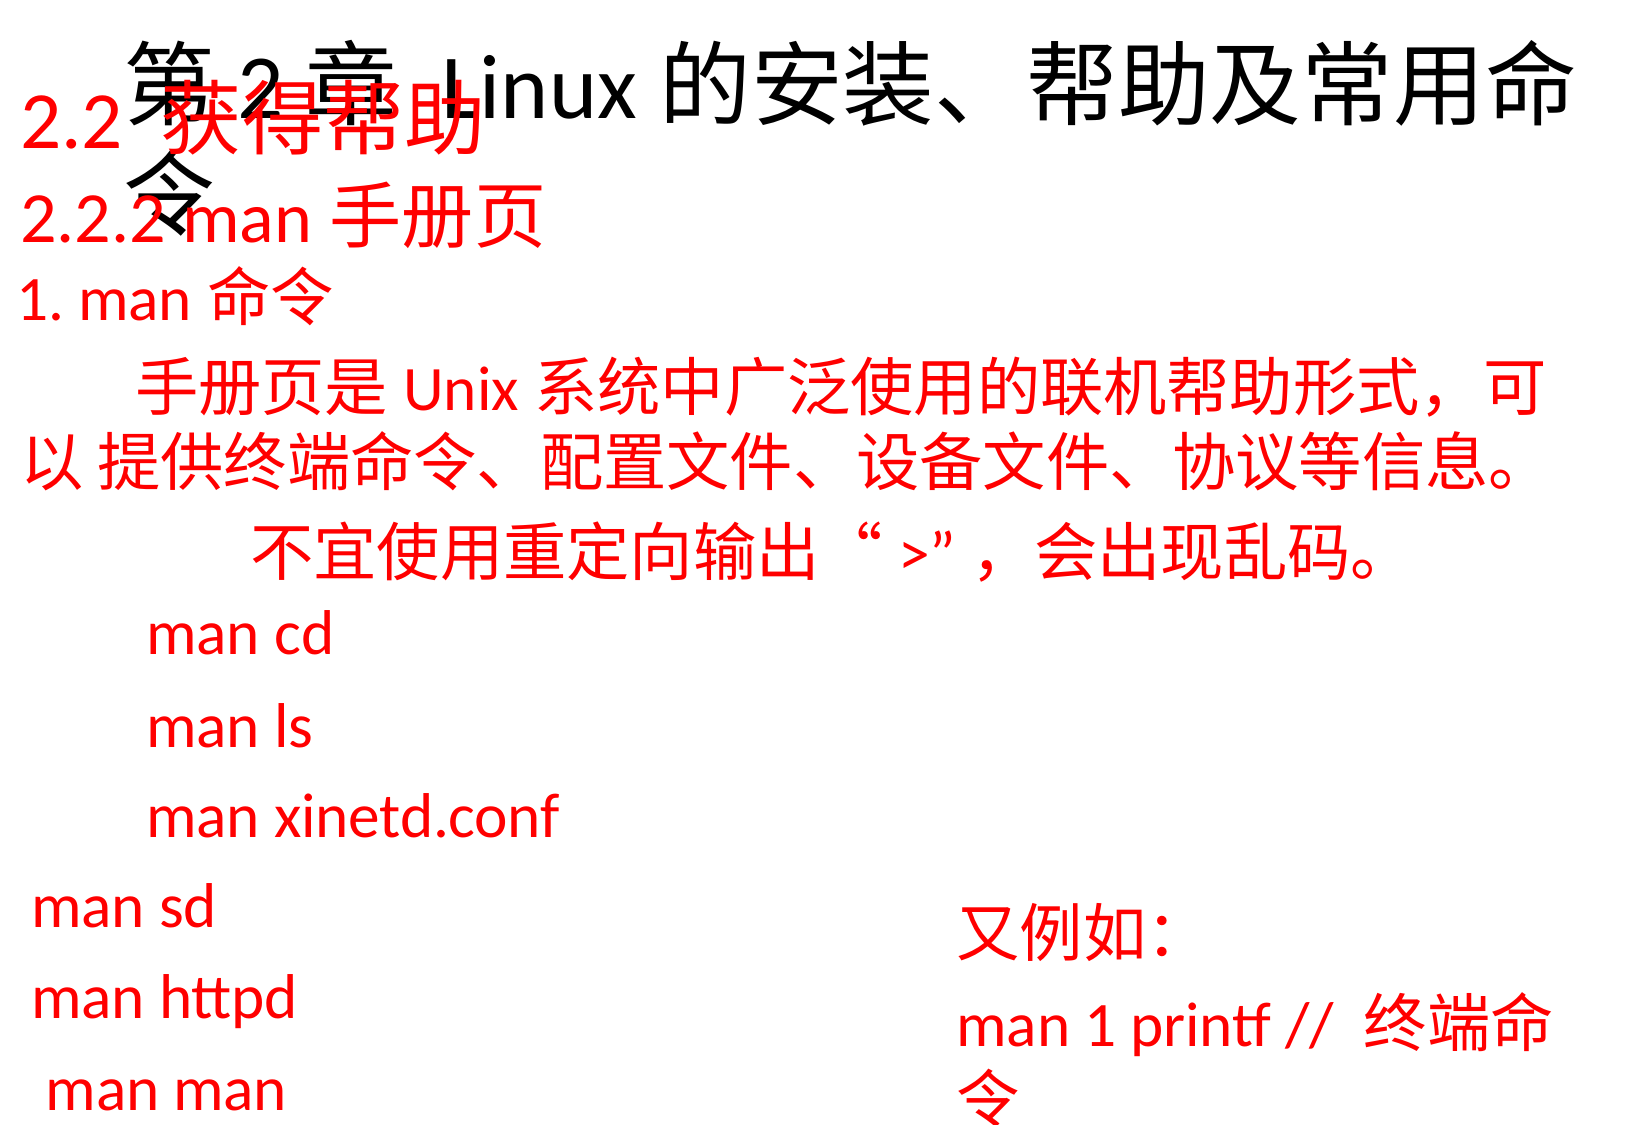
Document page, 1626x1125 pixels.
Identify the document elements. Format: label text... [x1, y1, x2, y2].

title 第2章Linux的安装、帮助及常用命令 [121, 24, 1625, 247]
text_box man sd man httpd man man [29, 851, 303, 1123]
text_box 2.2 获得帮助 2.2.2 man手册页 1. man命令 手册页是Unix系统中广泛使用的联机帮助形式，可以 提供终端命令、配置文件、设备文件、协议等信息。 不宜使用重定向输出“>”，会出现乱码。 man cd man ls man xinetd.conf [13, 58, 1581, 851]
text_box 又例如： man 1 printf // 终端命令 man 3 printf // 函数 [954, 876, 1608, 1125]
